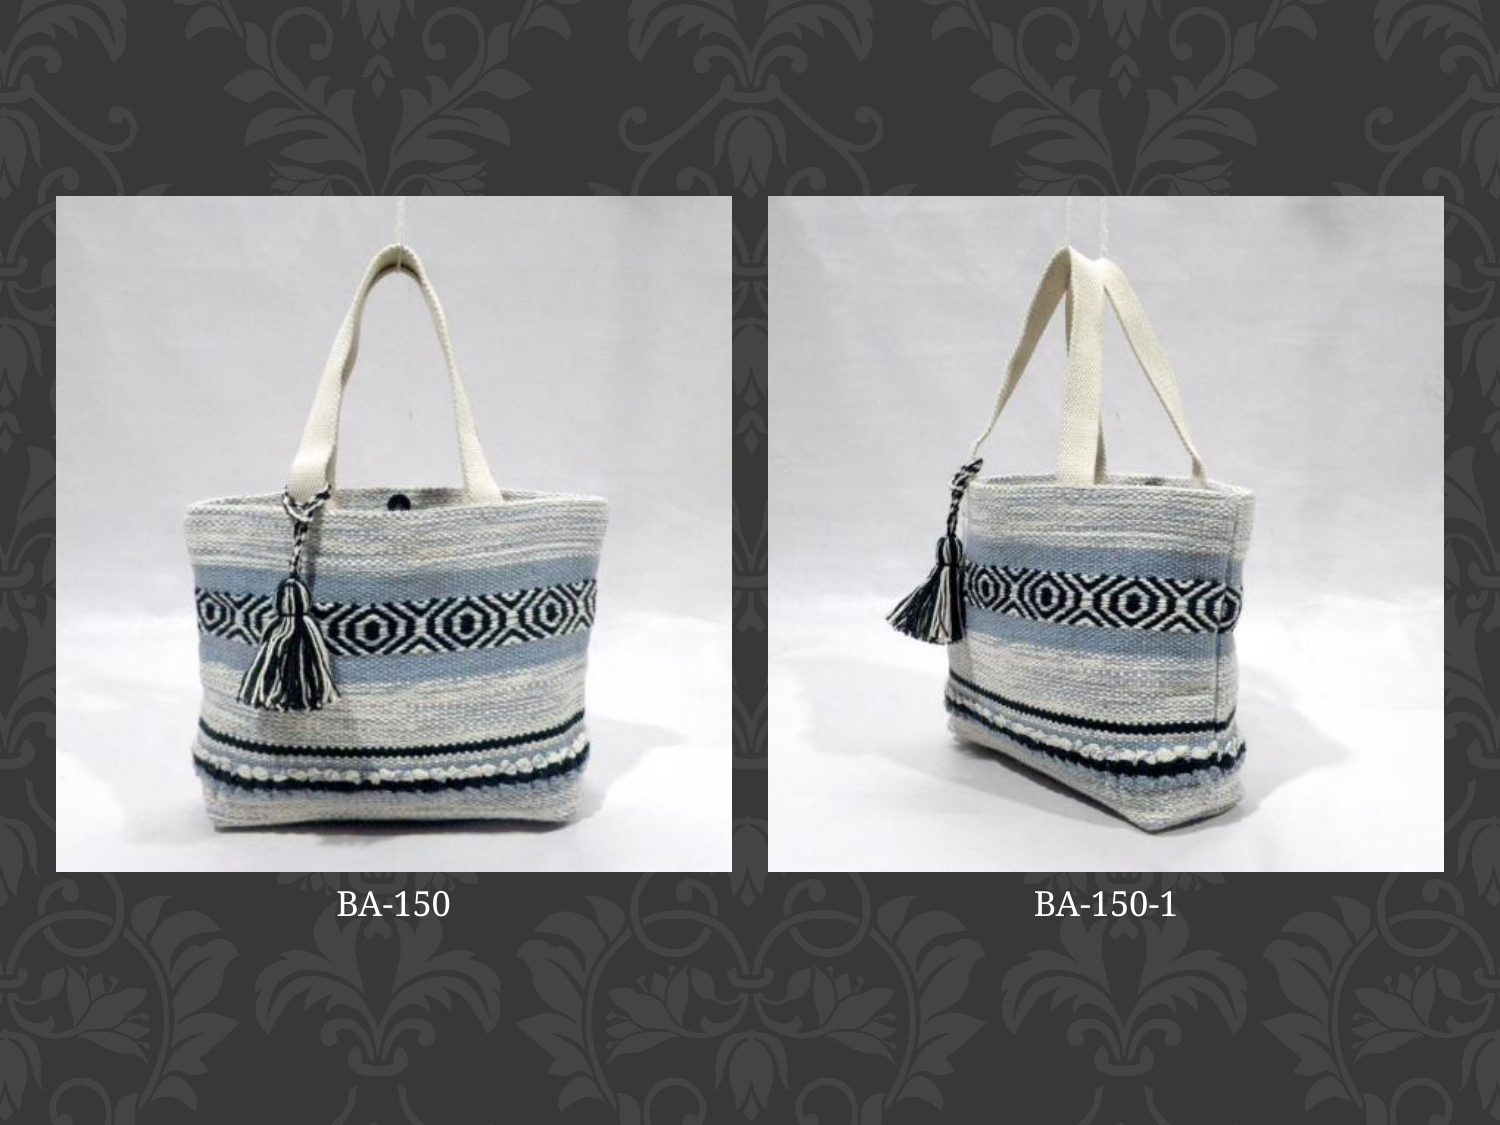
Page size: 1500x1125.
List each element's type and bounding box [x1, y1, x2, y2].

text_box [768, 196, 1444, 931]
text_box [55, 196, 732, 931]
